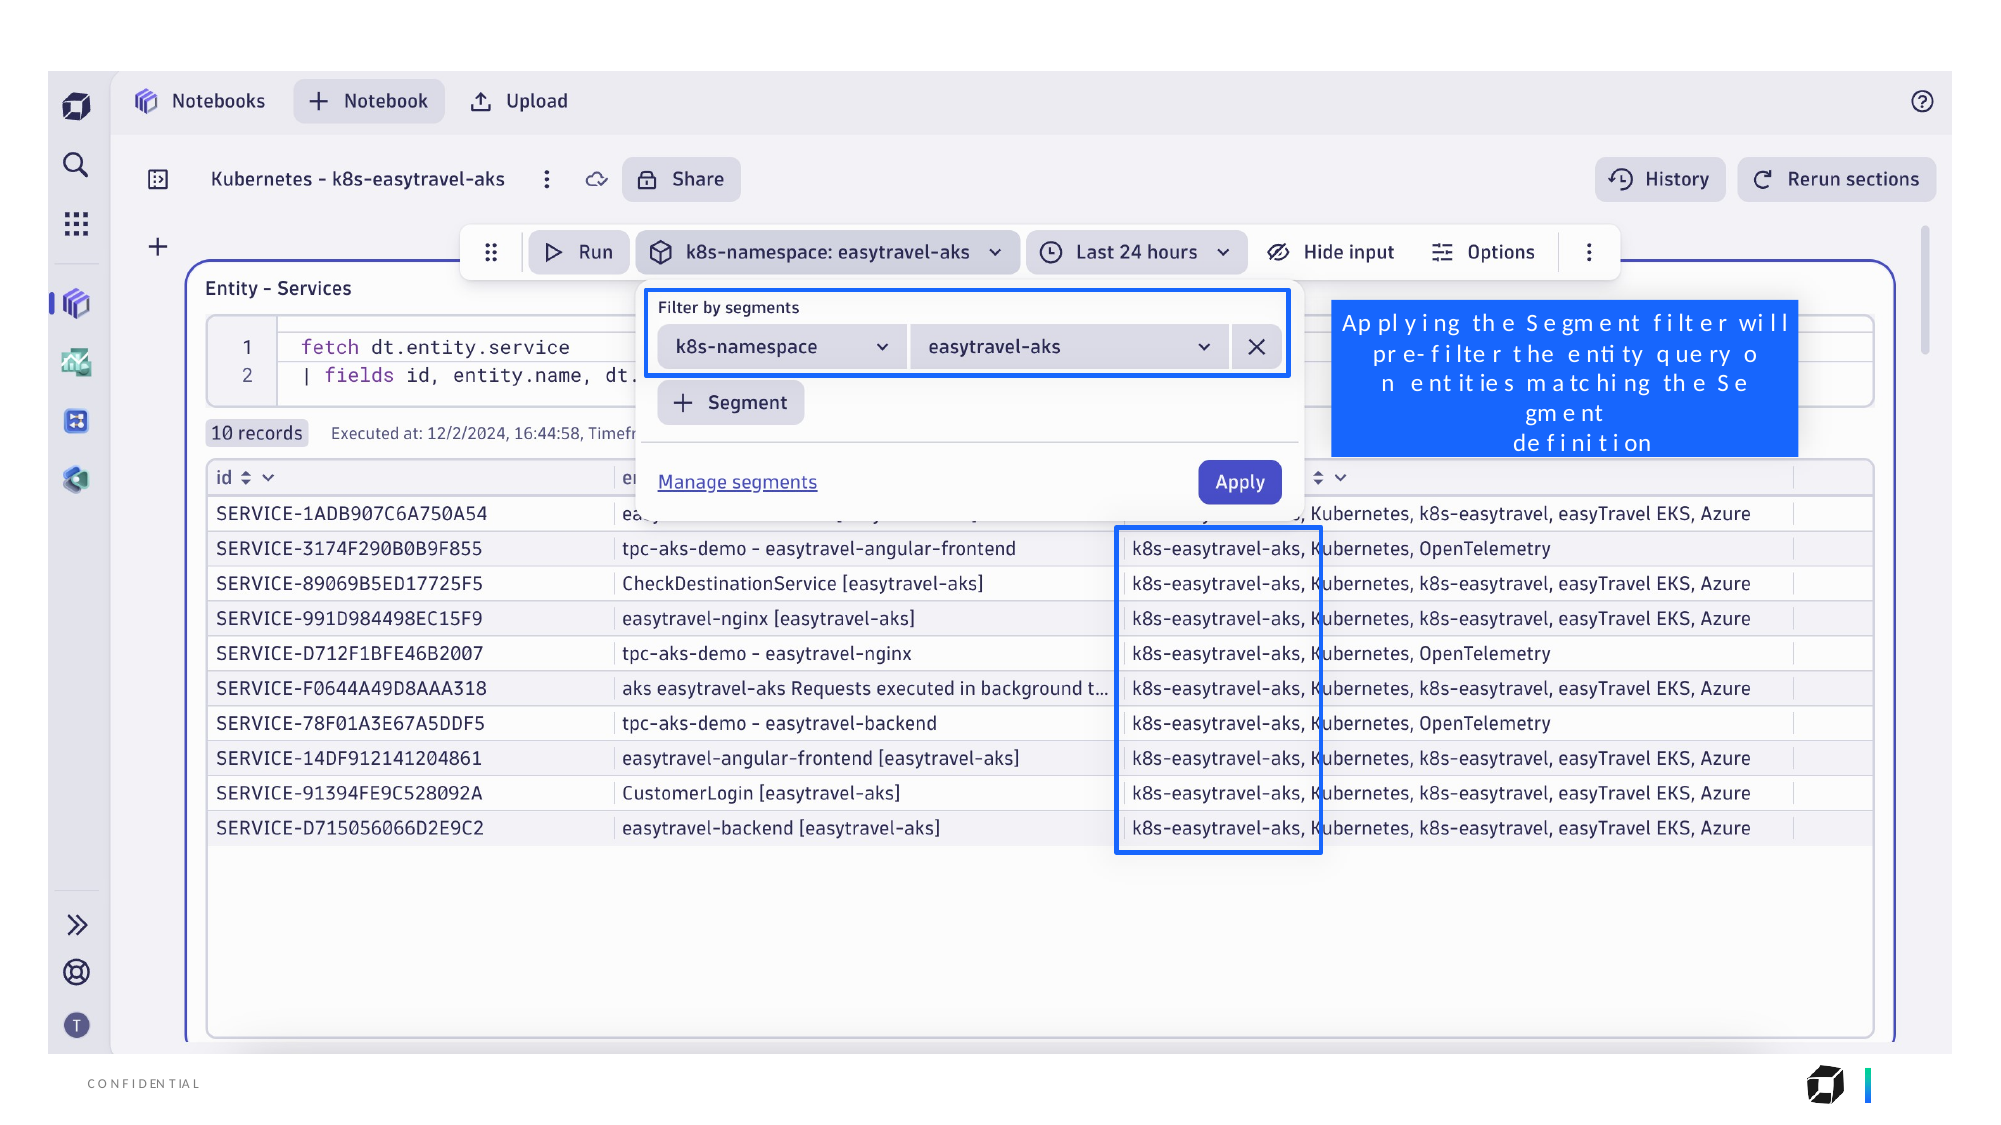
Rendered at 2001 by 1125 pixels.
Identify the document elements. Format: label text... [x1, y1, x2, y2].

picture [1807, 1065, 1844, 1104]
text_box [48, 71, 1952, 1054]
picture [1865, 1067, 1871, 1084]
footer C O N F I D EN T IA L [12, 1073, 201, 1125]
picture [1865, 1087, 1871, 1103]
